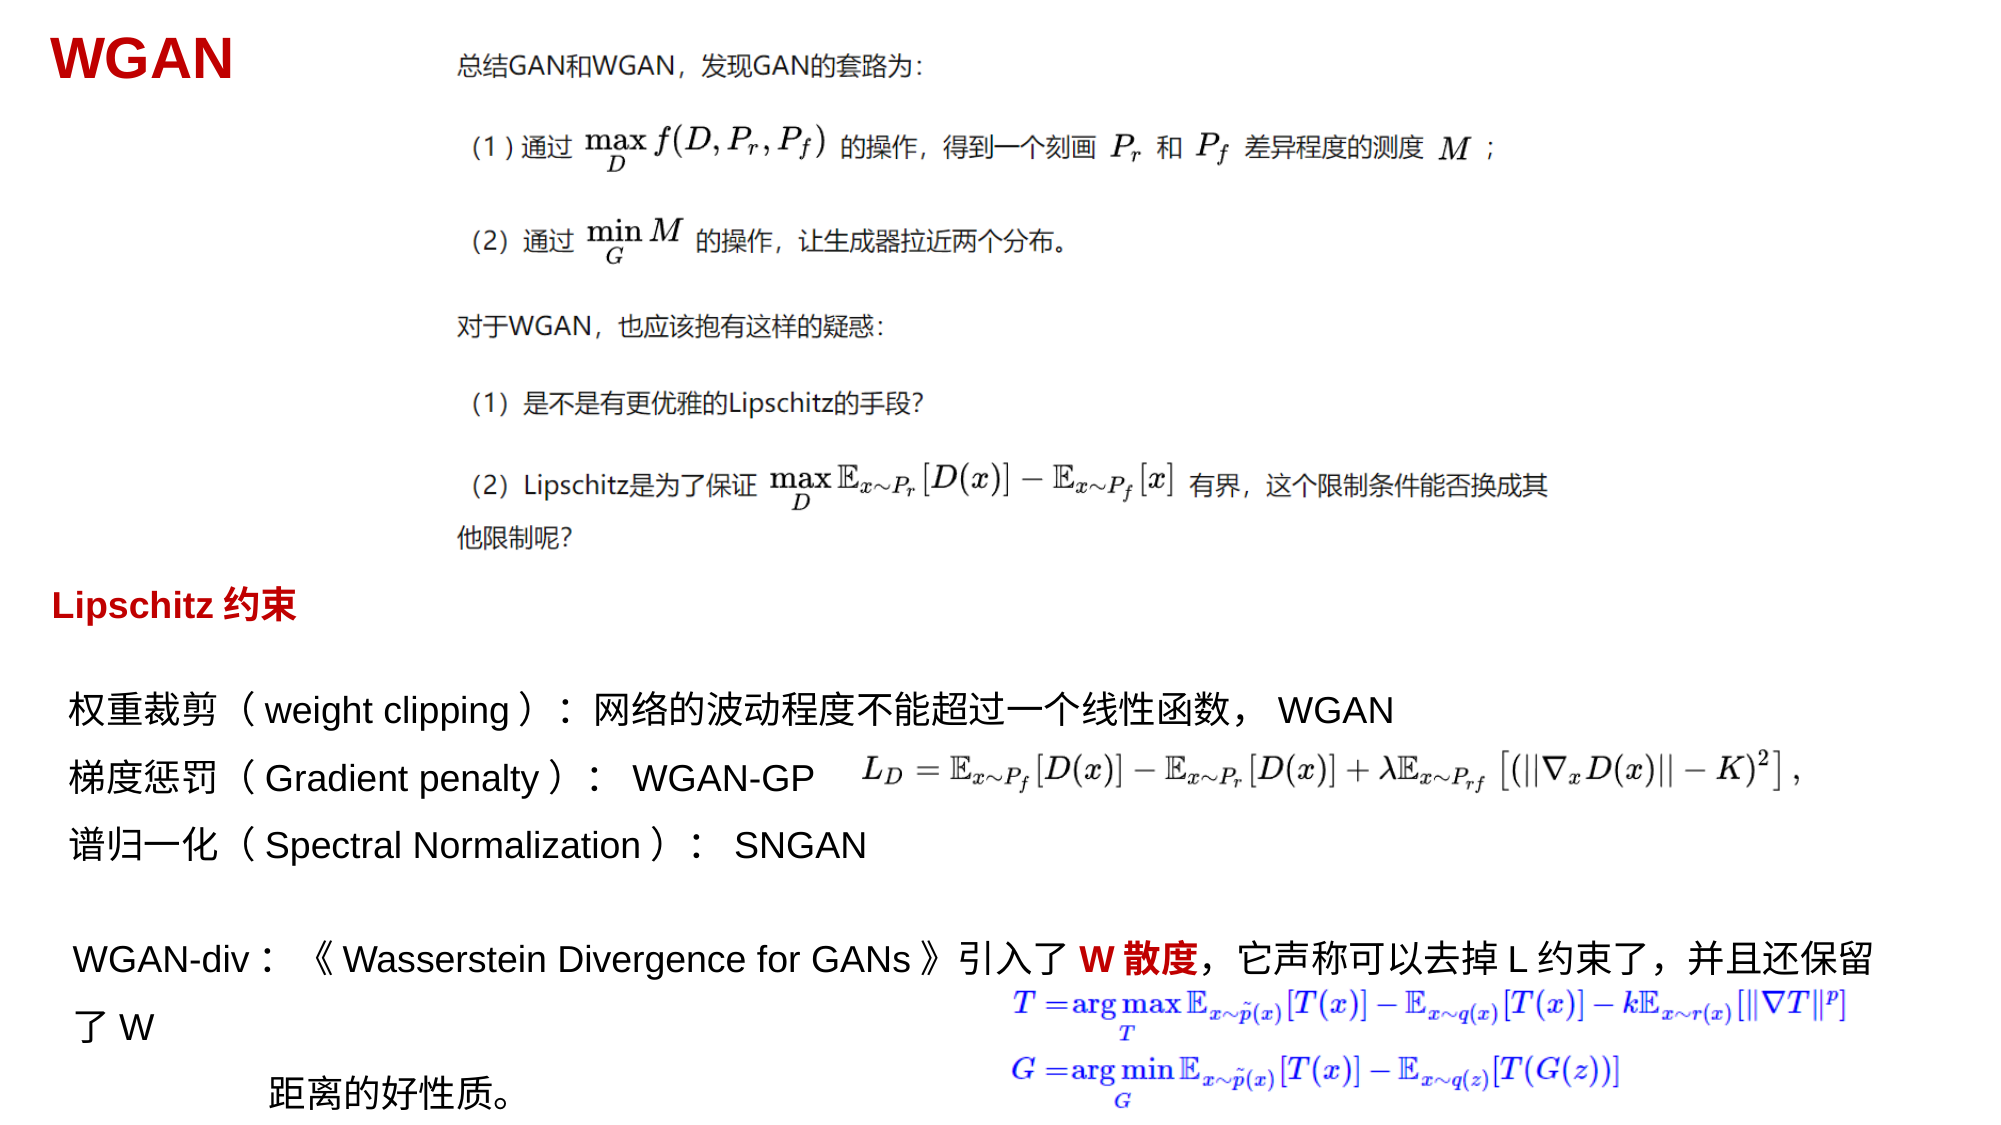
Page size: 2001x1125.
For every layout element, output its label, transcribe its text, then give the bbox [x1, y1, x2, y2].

text_box 权重裁剪（weight clipping）：网络的波动程度不能超过一个线性函数，WGAN 梯度惩罚（Gradient penalty）：WGAN-GP 谱归一化（Spectral Normalization）：SNGAN [53, 656, 1410, 874]
text_box WGAN [35, 12, 250, 98]
text_box Lipschitz约束 [36, 574, 314, 634]
picture [448, 47, 1552, 555]
picture [999, 980, 1866, 1115]
picture [860, 744, 1802, 795]
text_box WGAN-div：《Wasserstein Divergence for GANs》引入了W散度，它声称可以去掉L约束了，并且还保留了W 距离的好性质。 [57, 905, 1917, 1123]
